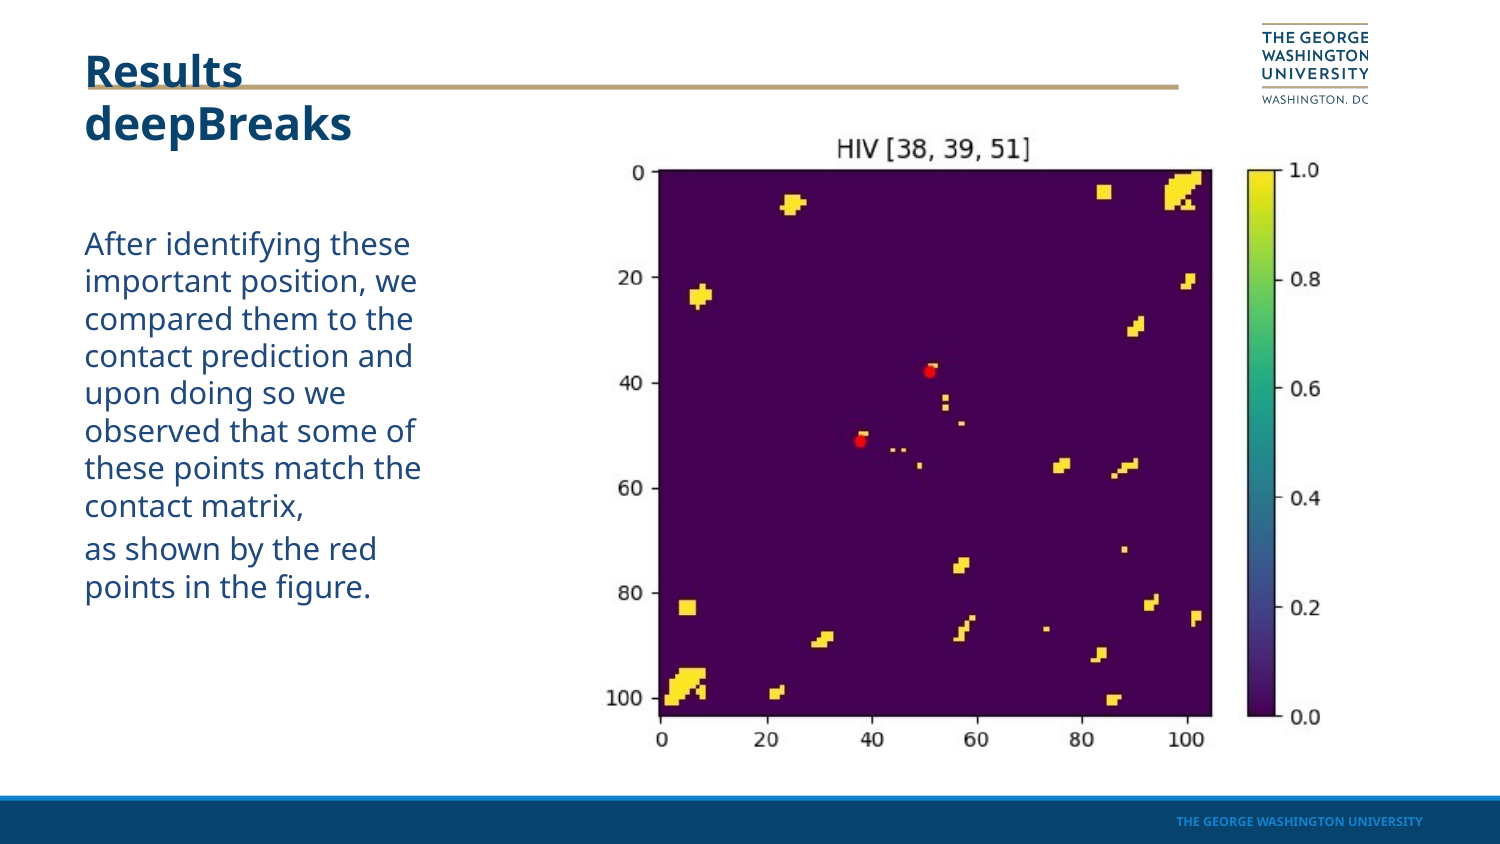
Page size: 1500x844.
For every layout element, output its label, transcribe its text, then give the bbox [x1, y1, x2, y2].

list deepBreaks [75, 89, 1179, 138]
title Results [75, 23, 1179, 85]
picture [1262, 23, 1368, 104]
picture [558, 118, 1356, 781]
list After identifying these important position, we compared them to the contact prediction and upon doing so we observed that some of these points match the contact matrix, as shown by the red points in the figure. [75, 172, 472, 796]
